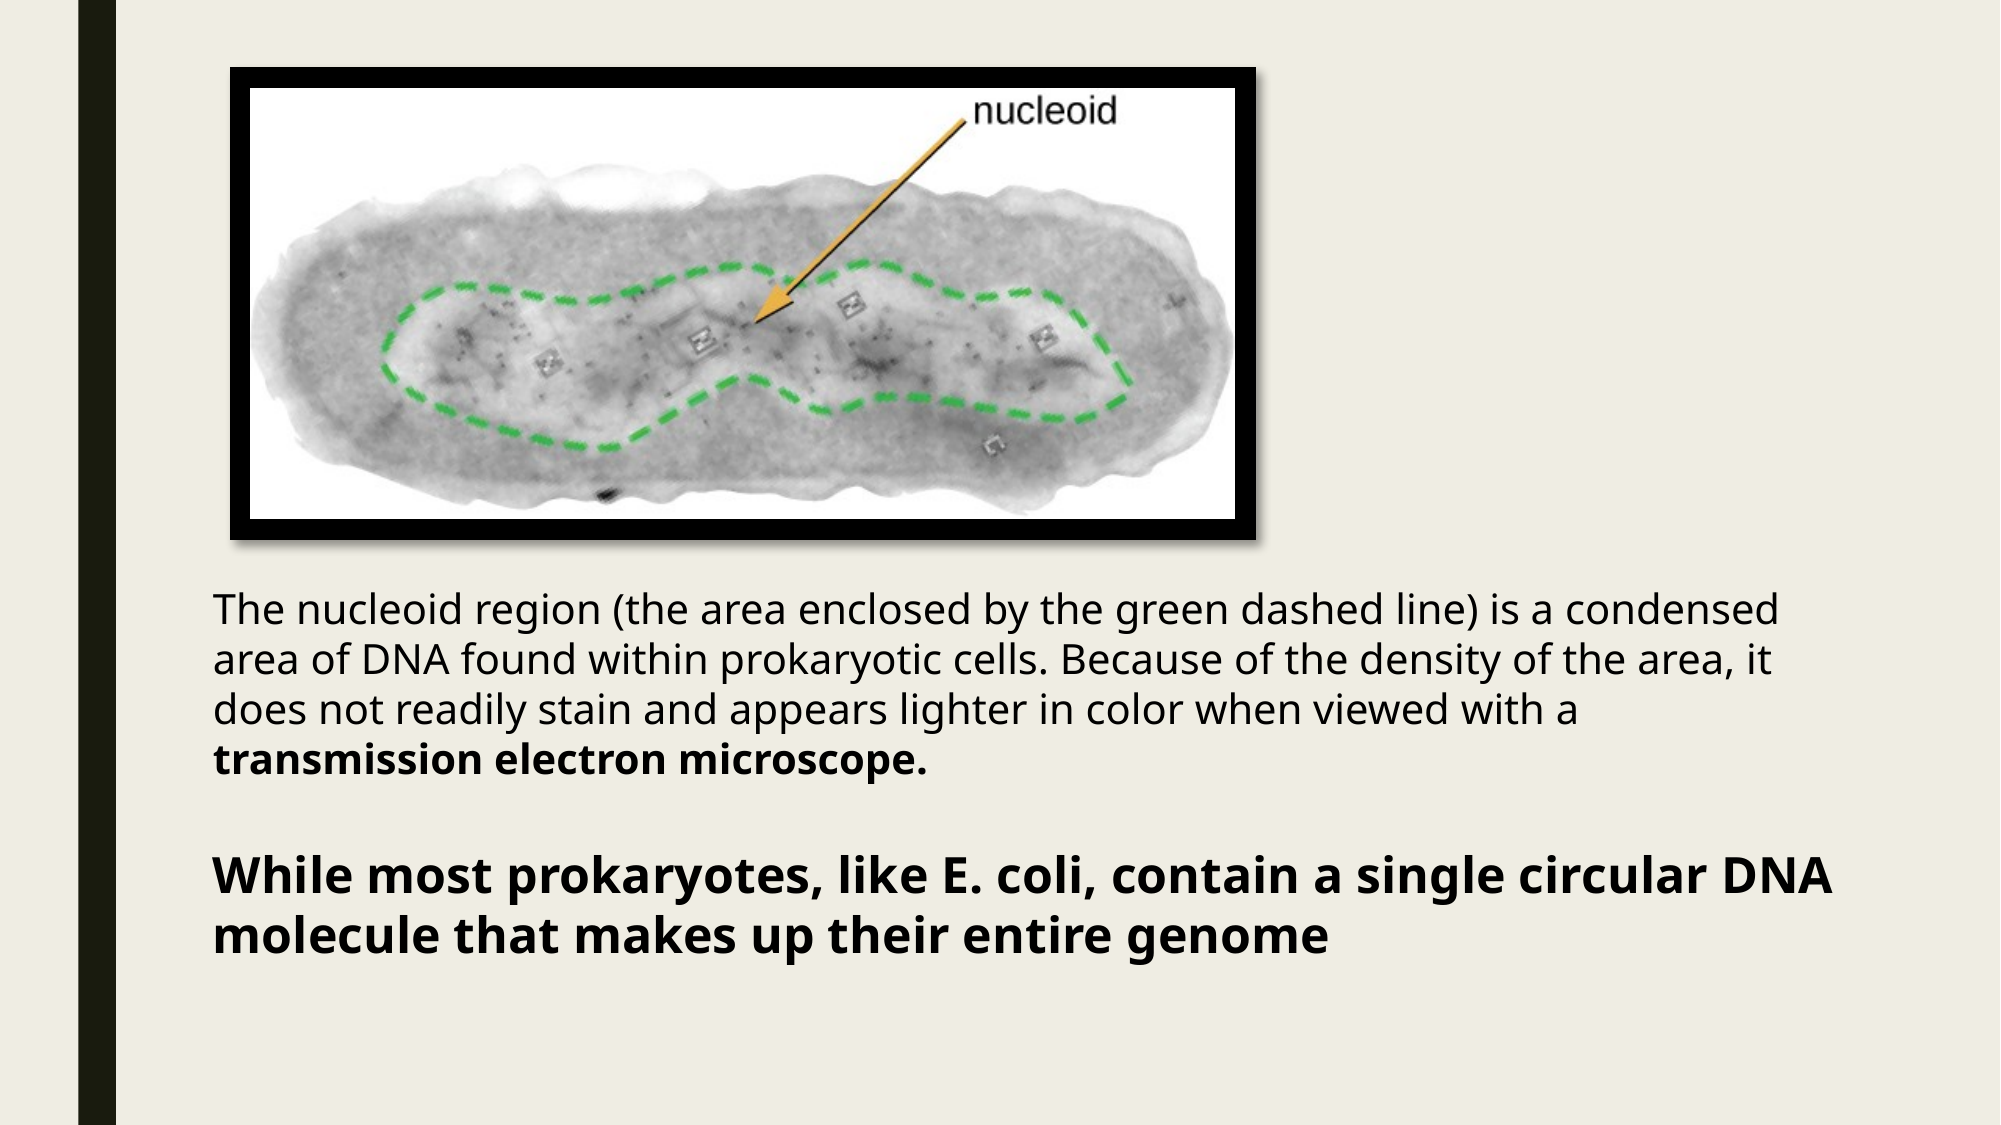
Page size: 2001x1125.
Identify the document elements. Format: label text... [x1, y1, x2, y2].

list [250, 87, 1235, 520]
text_box The nucleoid region (the area enclosed by the green dashed line) is a condensed area of DNA found within prokaryotic cells. Because of the density of the area, it does not readily stain and appears lighter in color when viewed with a transmission electron microscope. While most prokaryotes, like E. coli, contain a single circular DNA molecule that makes up their entire genome [198, 575, 1853, 971]
